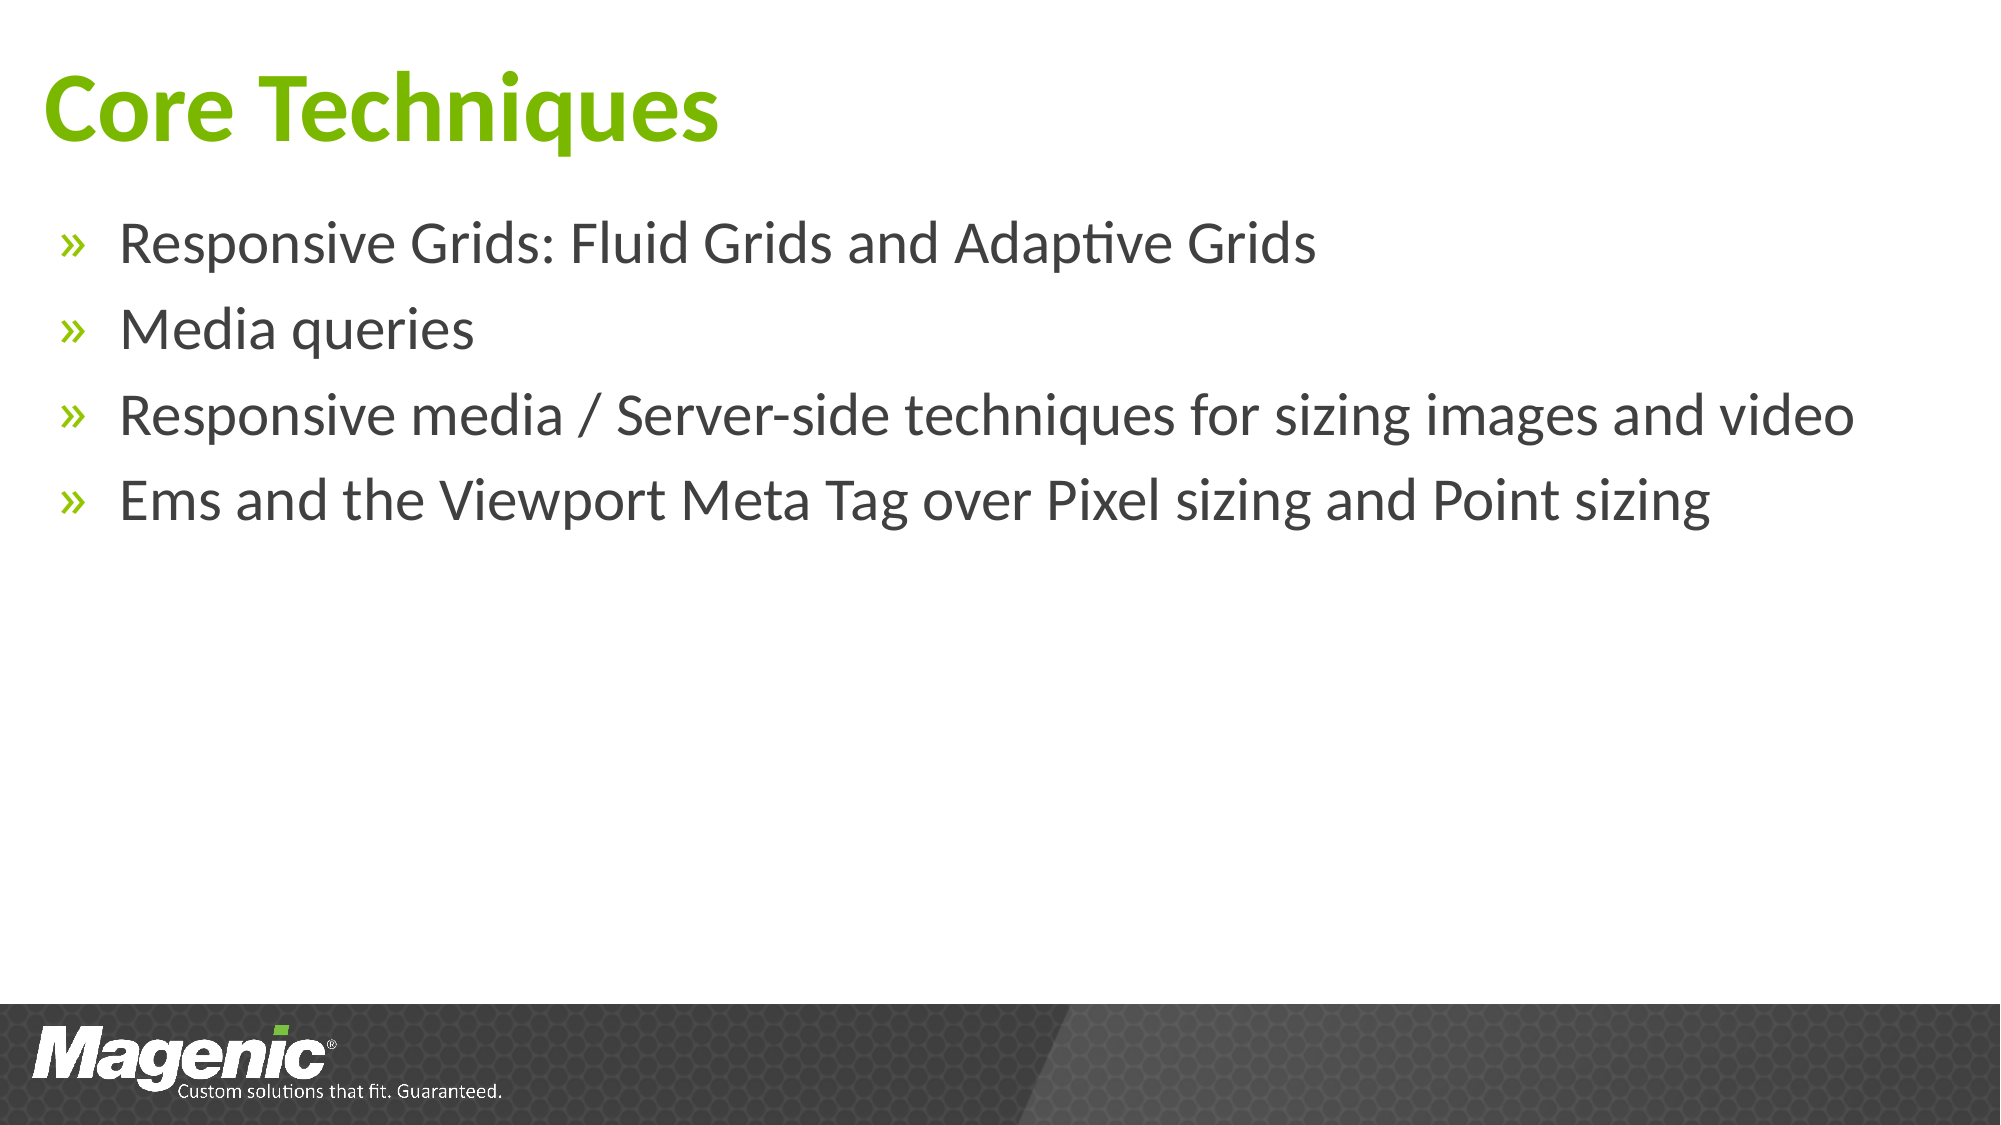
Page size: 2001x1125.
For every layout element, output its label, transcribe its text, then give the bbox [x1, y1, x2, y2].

list Responsive Grids: Fluid Grids and Adaptive Grids Media queries Responsive media / Server-side techniques for sizing images and video Ems and the Viewport Meta Tag over Pixel sizing and Point sizing [29, 195, 1970, 957]
picture [0, 1004, 2000, 1125]
title Core Techniques [29, 34, 1970, 195]
